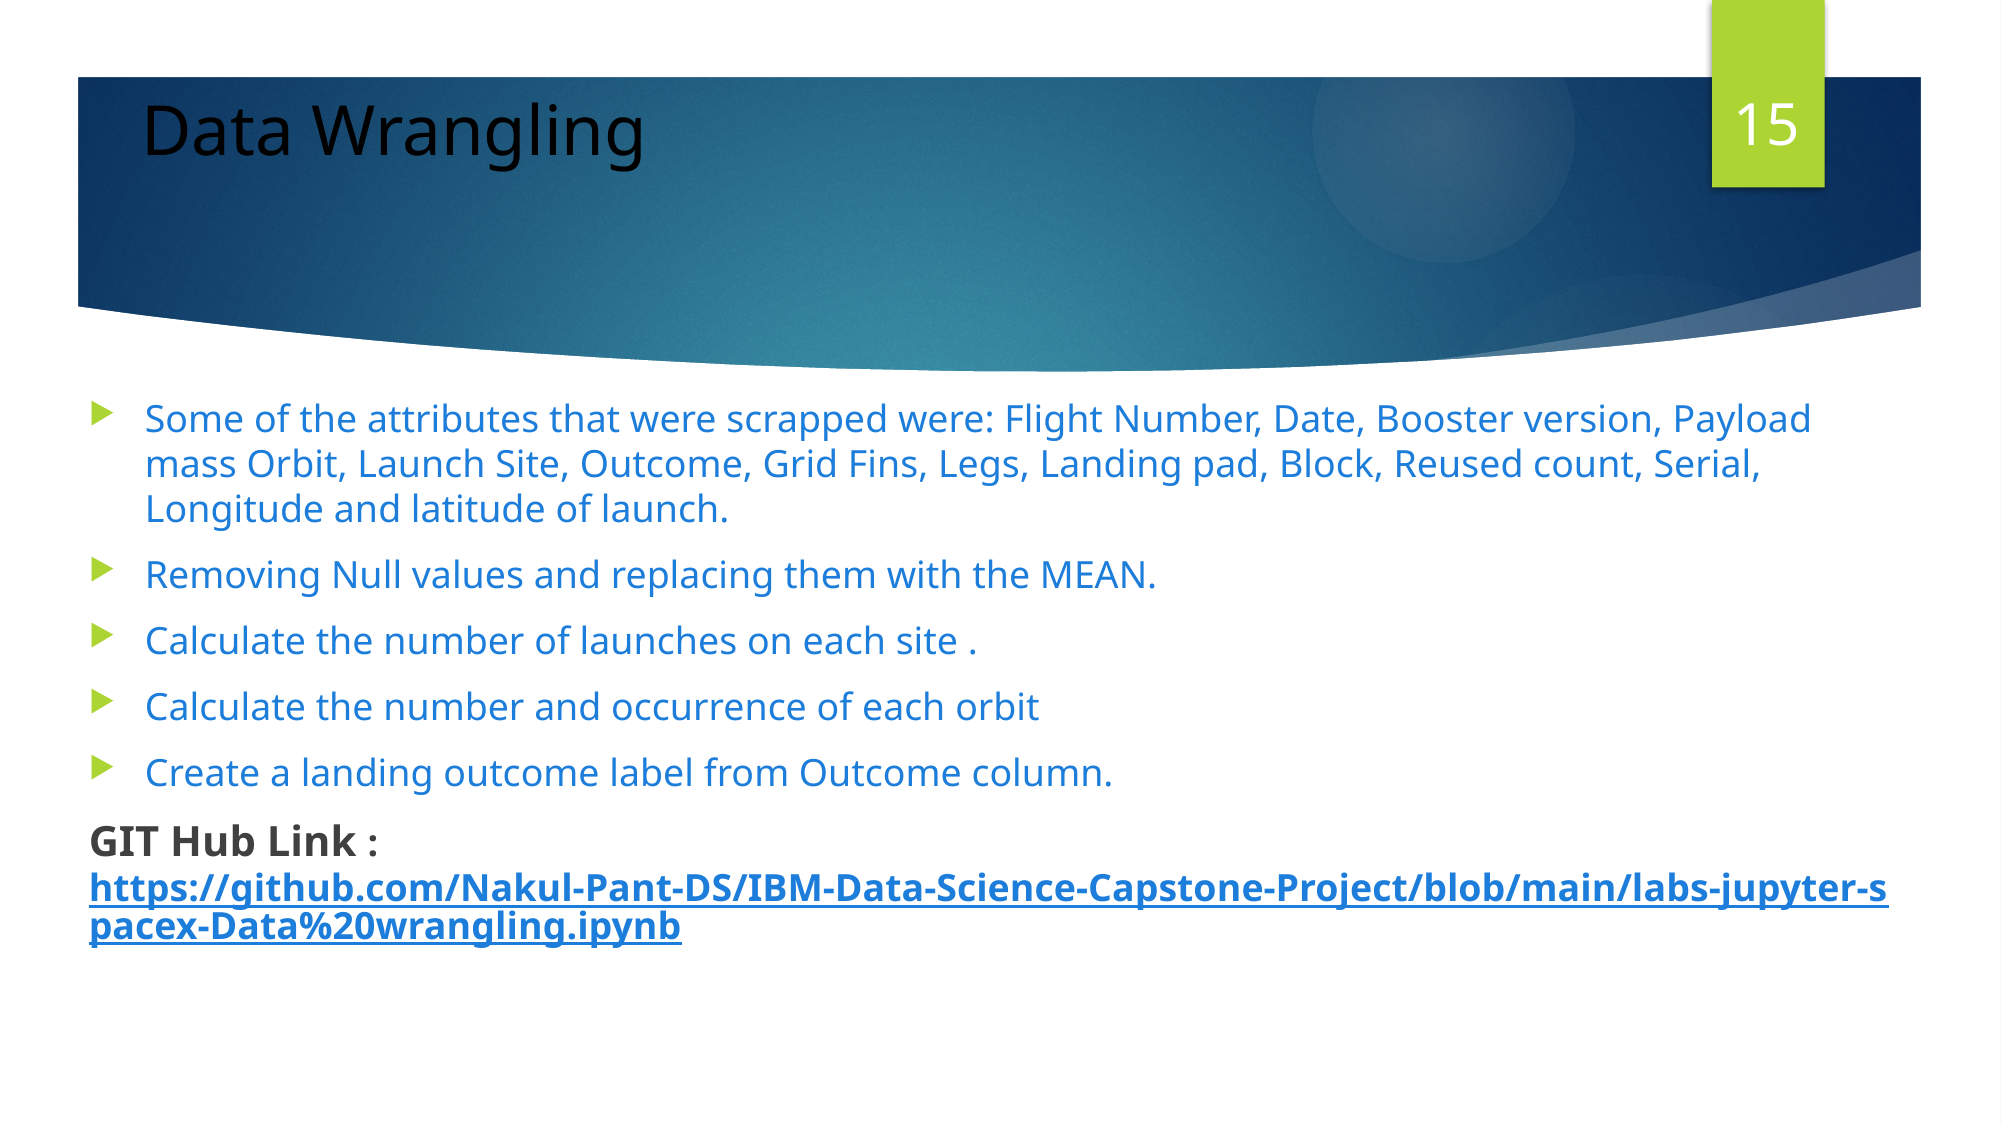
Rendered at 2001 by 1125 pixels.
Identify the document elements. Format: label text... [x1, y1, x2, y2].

slide_number 15 [1698, 48, 1836, 88]
list Some of the attributes that were scrapped were: Flight Number, Date, Booster version, Payload mass Orbit, Launch Site, Outcome, Grid Fins, Legs, Landing pad, Block, Reused count, Serial, Longitude and latitude of launch. Removing Null values and replacing them with the MEAN. Calculate the number of launches on each site . Calculate the number and occurrence of each orbit Create a landing outcome label from Outcome column. GIT Hub Link : https://github.com/Nakul-Pant-DS/IBM-Data-Science-Capstone-Project/blob/main/labs-jupyter-spacex-Data%20wrangling.ipynb [73, 387, 1916, 1077]
text_box Data Wrangling [126, 88, 1852, 179]
